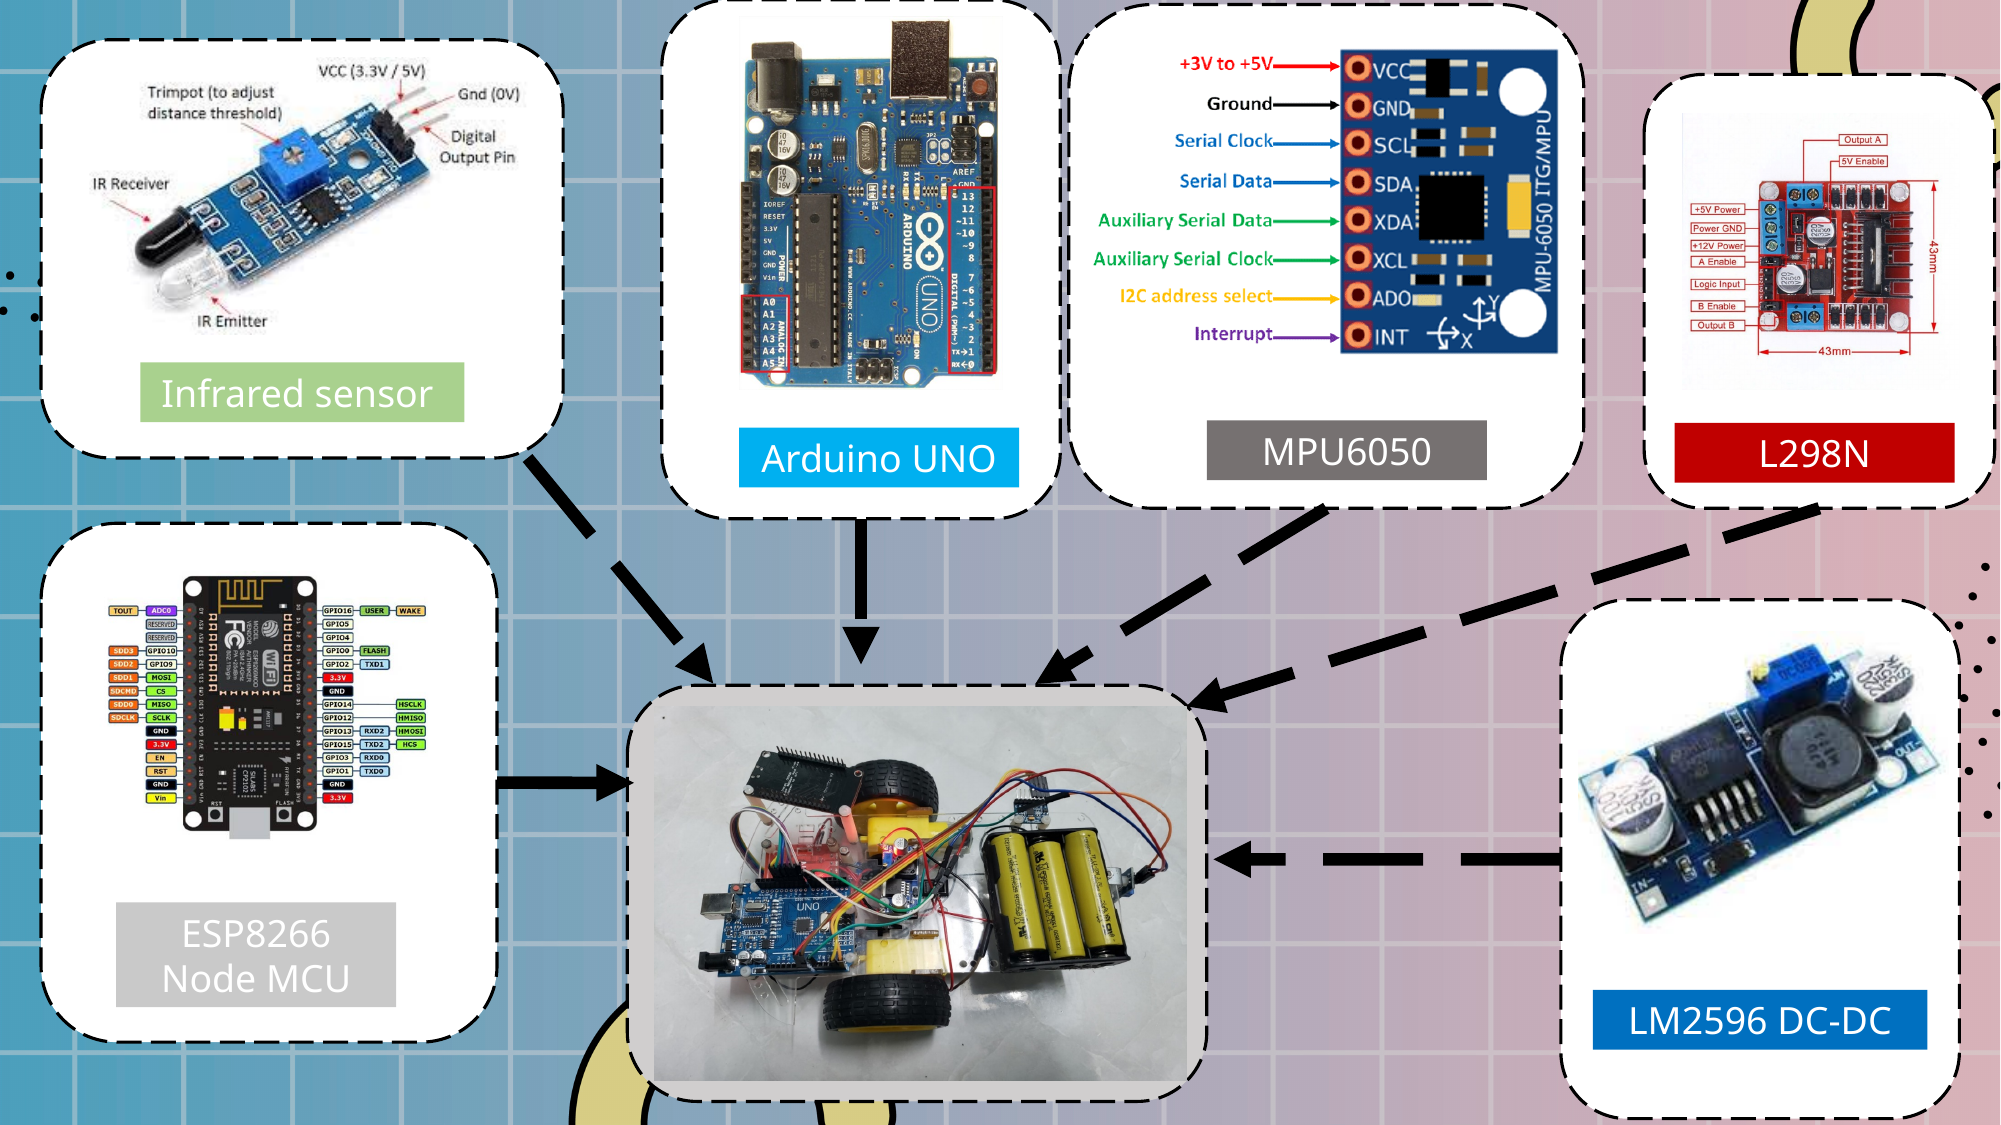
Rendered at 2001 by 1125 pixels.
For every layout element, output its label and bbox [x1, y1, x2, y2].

text_box [1186, 508, 1820, 707]
text_box [1035, 508, 1186, 684]
picture [714, 519, 1035, 685]
text_box [1560, 599, 1960, 1119]
text_box [661, 0, 1061, 519]
text_box [41, 523, 497, 1043]
text_box [627, 685, 1207, 1102]
text_box [1644, 74, 1995, 509]
text_box [41, 39, 564, 459]
text_box [1068, 4, 1584, 508]
text_box [527, 457, 714, 684]
picture [0, 0, 2001, 1125]
